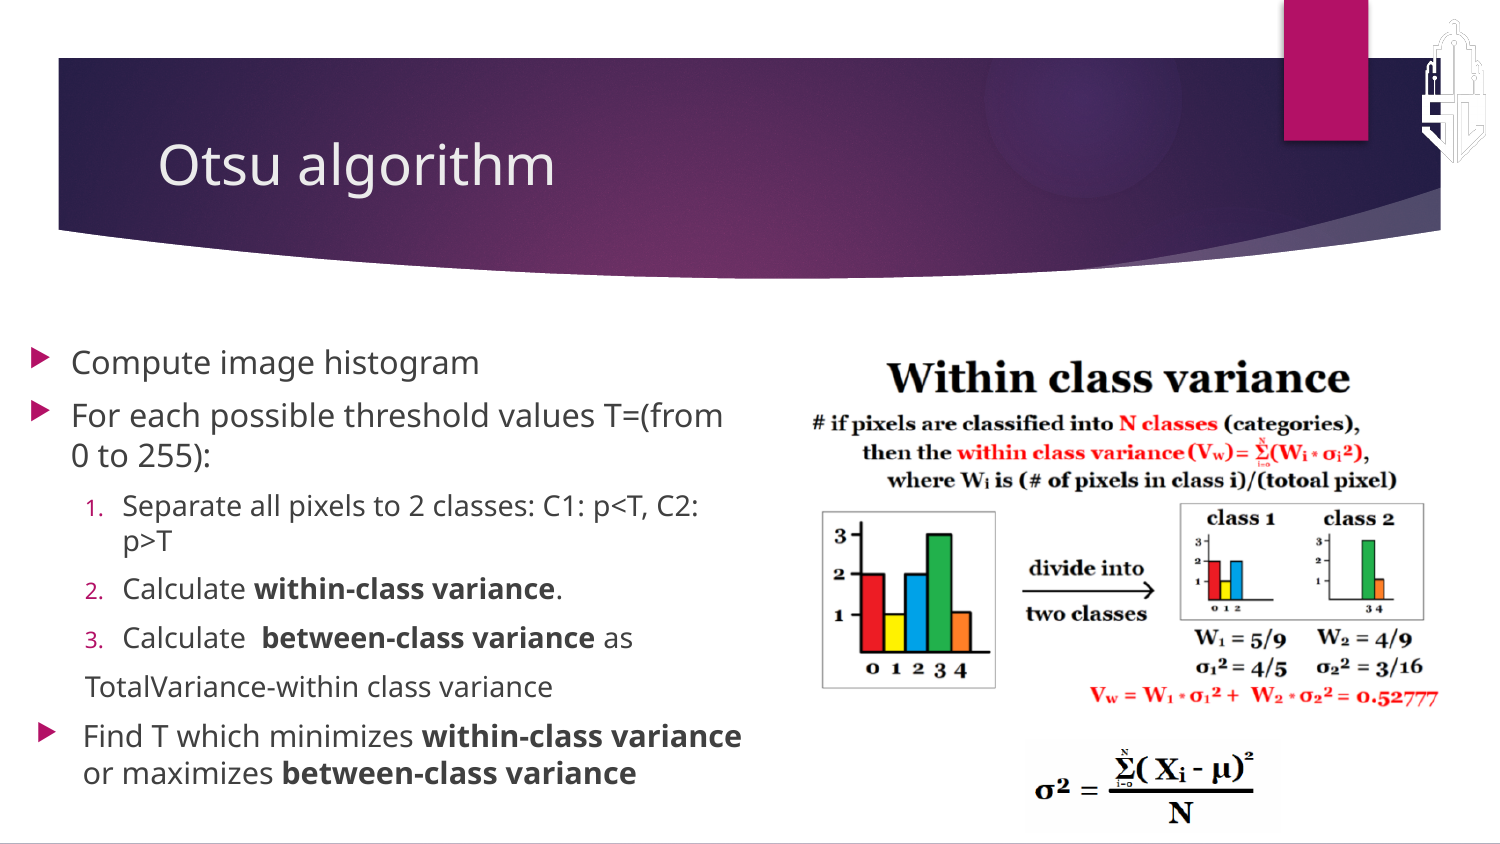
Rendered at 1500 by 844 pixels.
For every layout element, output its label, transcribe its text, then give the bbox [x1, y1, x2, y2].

list Compute image histogram For each possible threshold values T=(from 0 to 255): Separate all pixels to 2 classes: C1: p<T, C2: p>T Calculate within-class variance. Calculate between-class variance as TotalVariance-within class variance Find T which minimizes within-class variance or maximizes between-class variance [14, 334, 763, 810]
picture [762, 341, 1500, 833]
picture [1422, 19, 1486, 163]
title Otsu algorithm [142, 119, 1220, 207]
